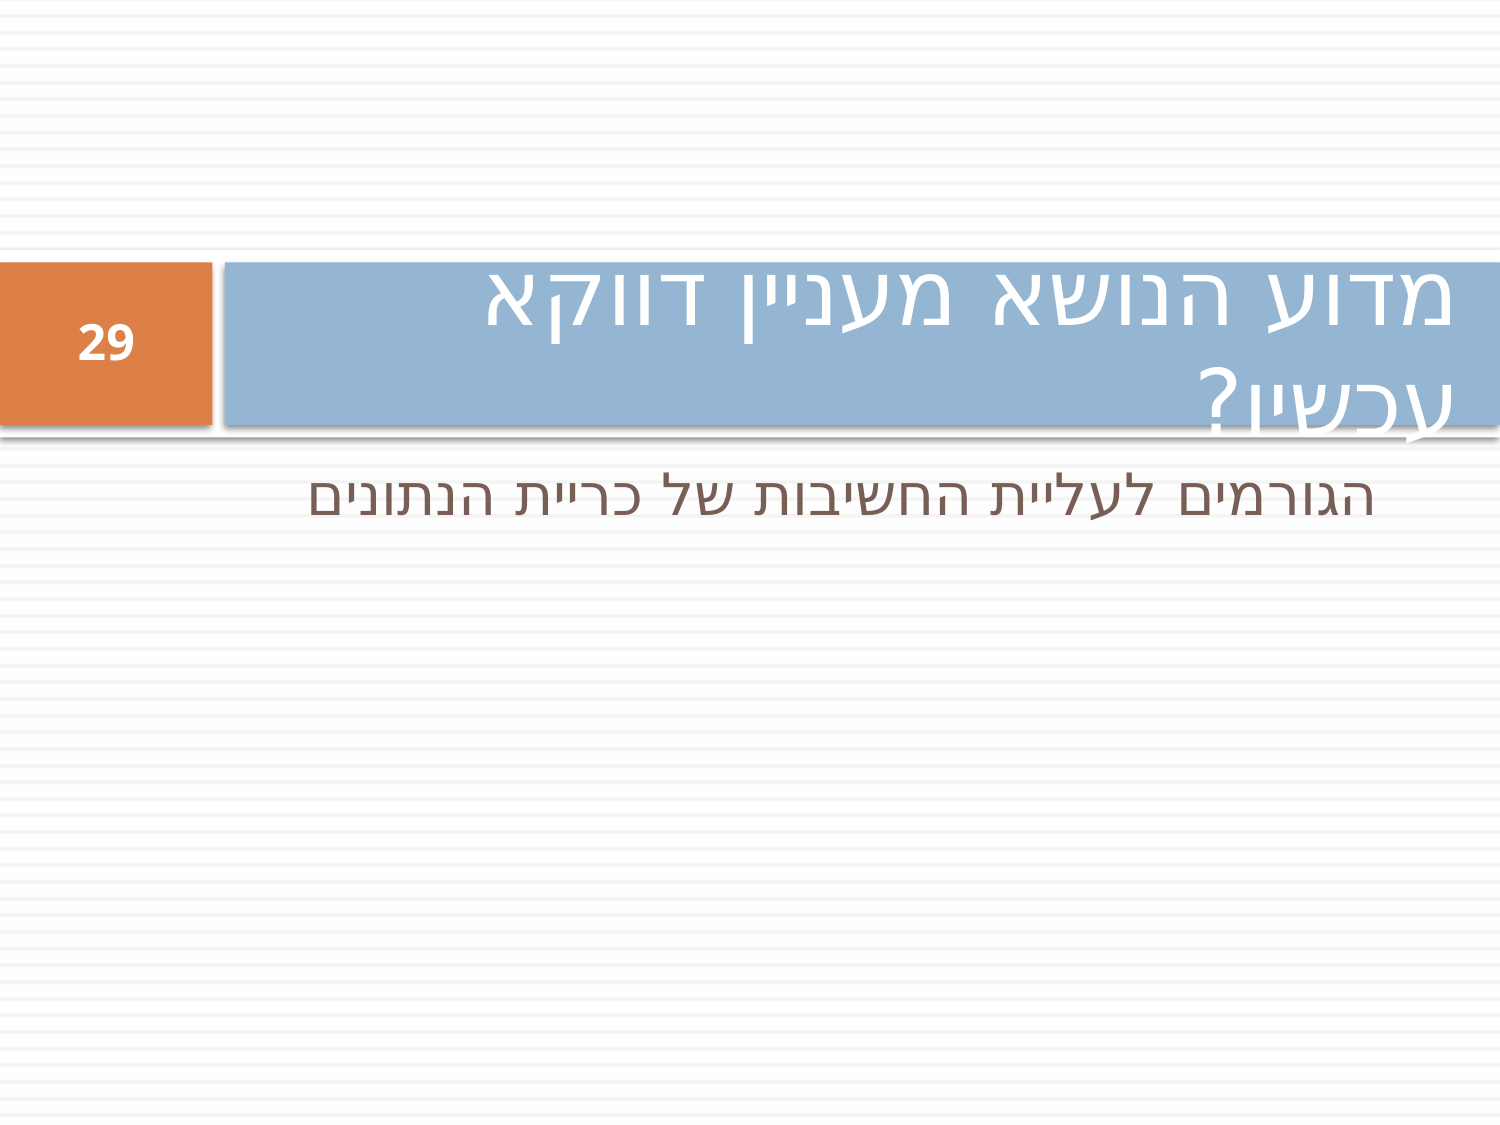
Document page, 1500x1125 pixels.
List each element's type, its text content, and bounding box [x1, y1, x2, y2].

title מדוע הנושא מעניין דווקא עכשיו? [225, 262, 1475, 425]
list הגורמים לעליית החשיבות של כריית הנתונים [225, 450, 1394, 725]
slide_number 29 [0, 287, 213, 403]
